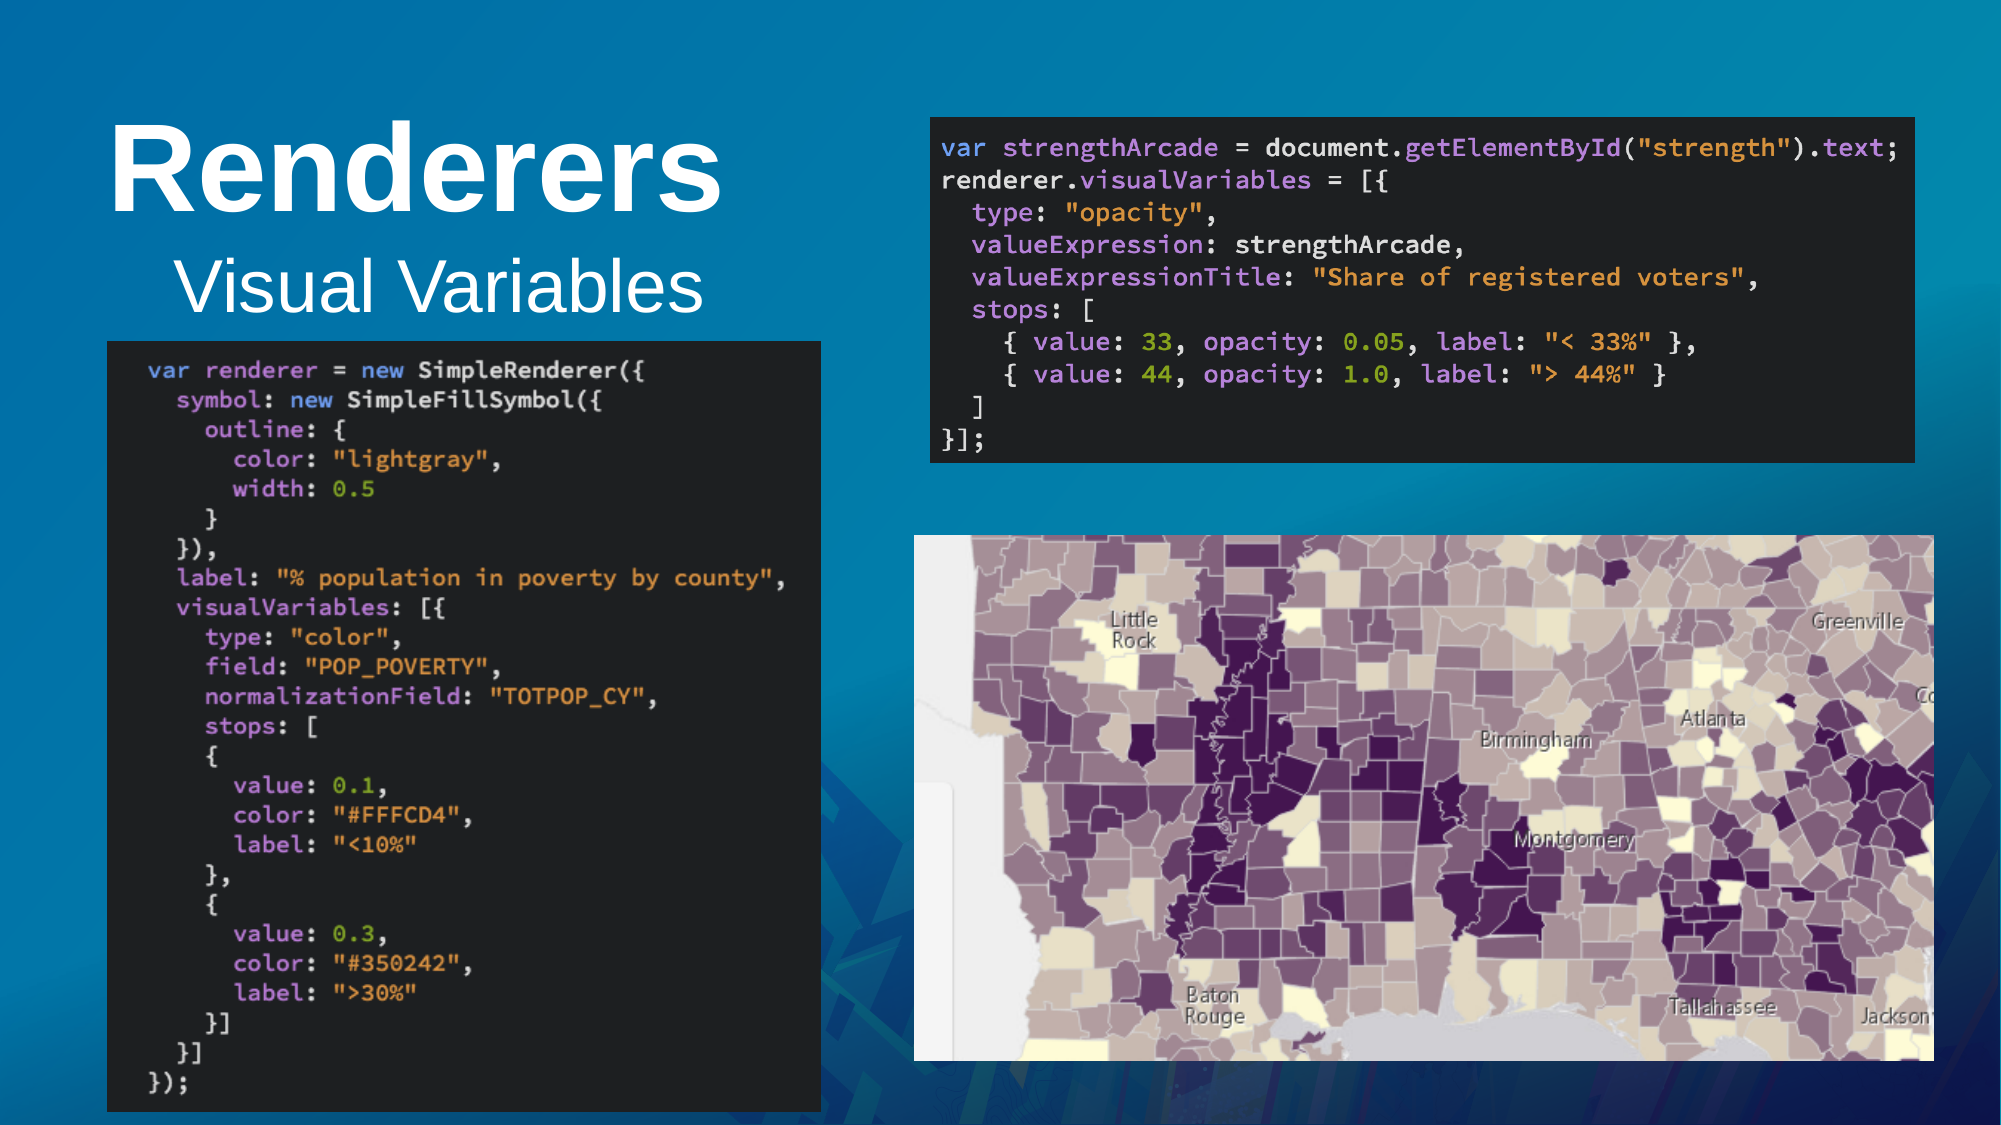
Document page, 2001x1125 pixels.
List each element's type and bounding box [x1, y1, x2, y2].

picture [108, 342, 821, 1112]
picture [931, 118, 1914, 462]
picture [913, 536, 1934, 1061]
text_box [0, 0, 2000, 1125]
